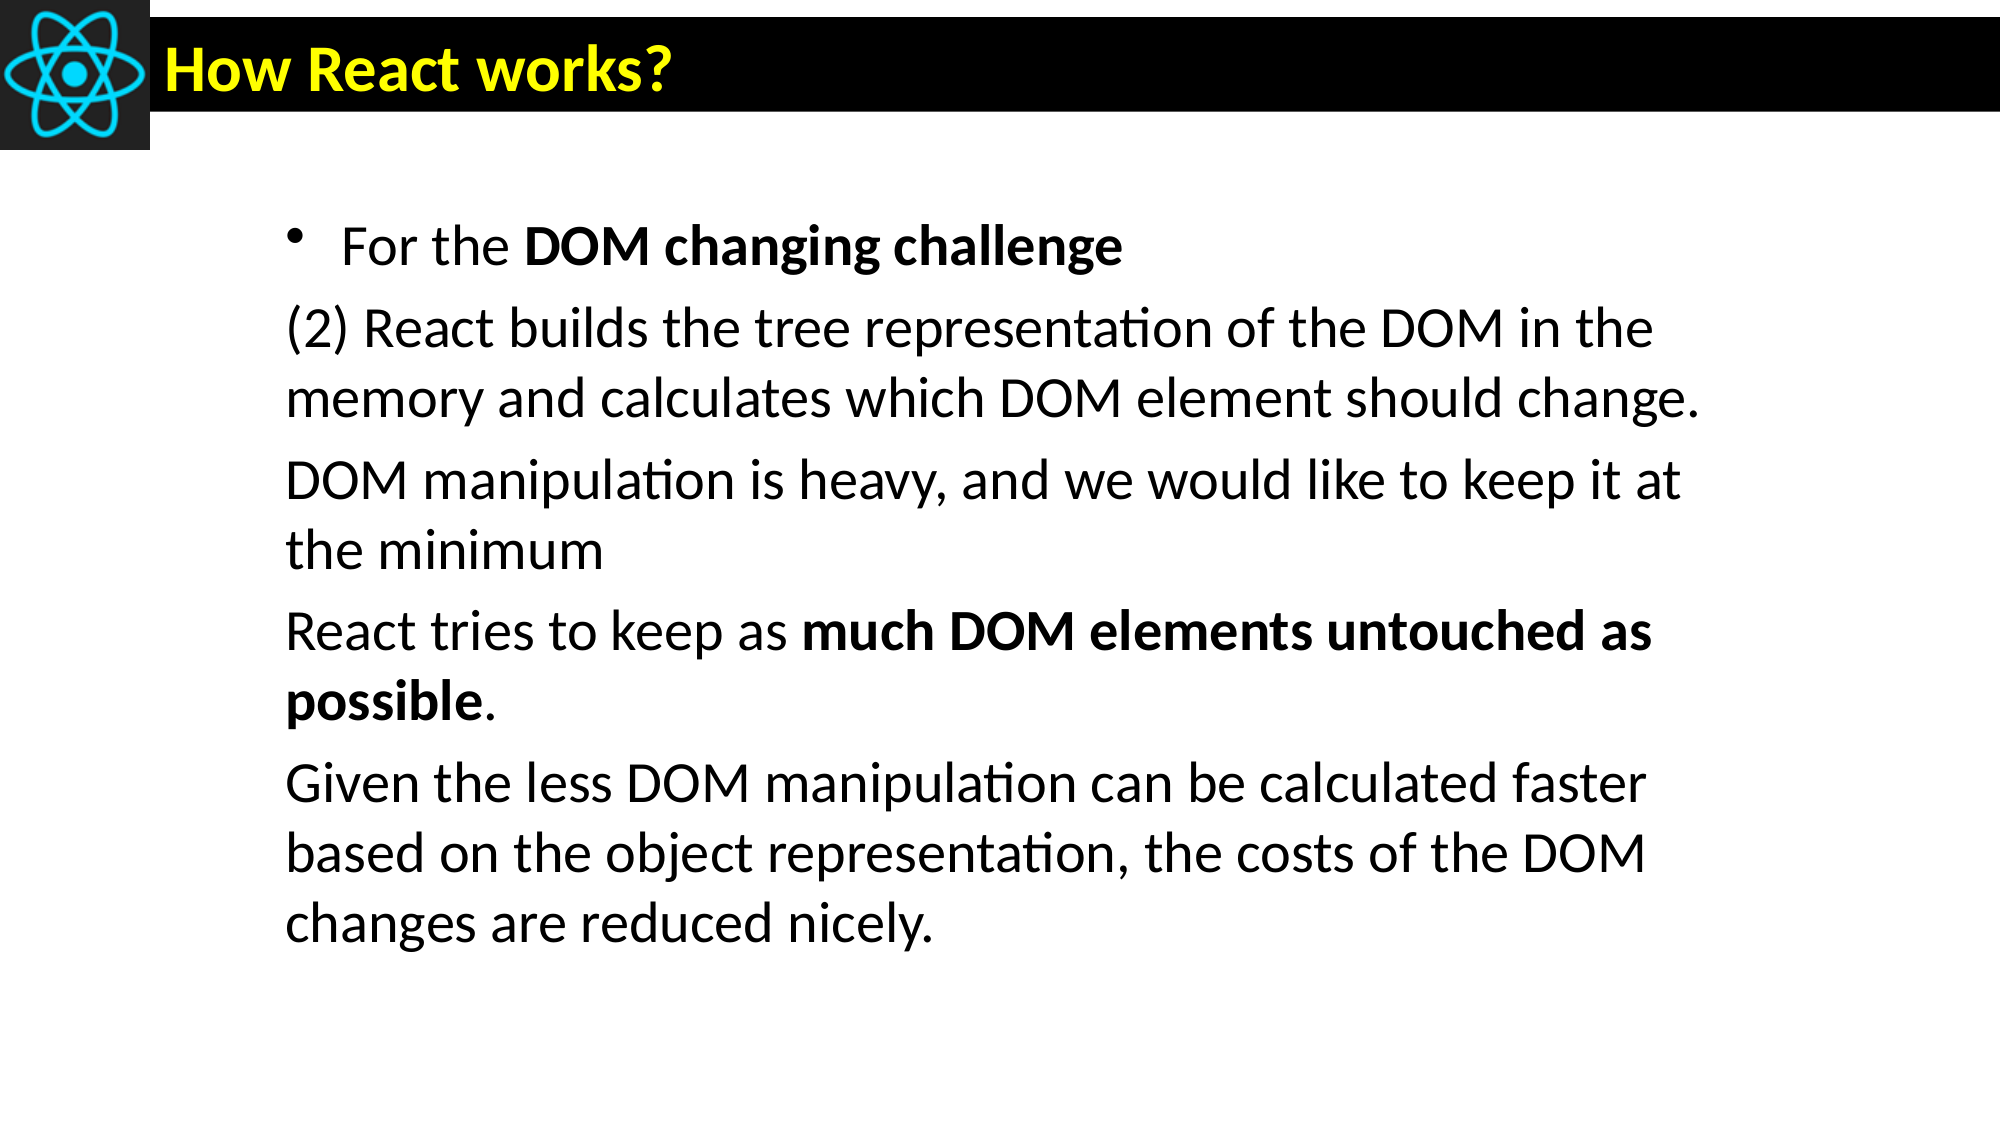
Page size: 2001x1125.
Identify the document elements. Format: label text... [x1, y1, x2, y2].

text_box How React works? [150, 17, 2000, 112]
picture [0, 0, 150, 150]
text_box For the DOM changing challenge (2) React builds the tree representation of the DOM in the memory and calculates which DOM element should change. DOM manipulation is heavy, and we would like to keep it at the minimum React tries to keep as much DOM elements untouched as possible. Given the less DOM manipulation can be calculated faster based on the object representation, the costs of the DOM changes are reduced nicely. [270, 200, 1721, 1050]
